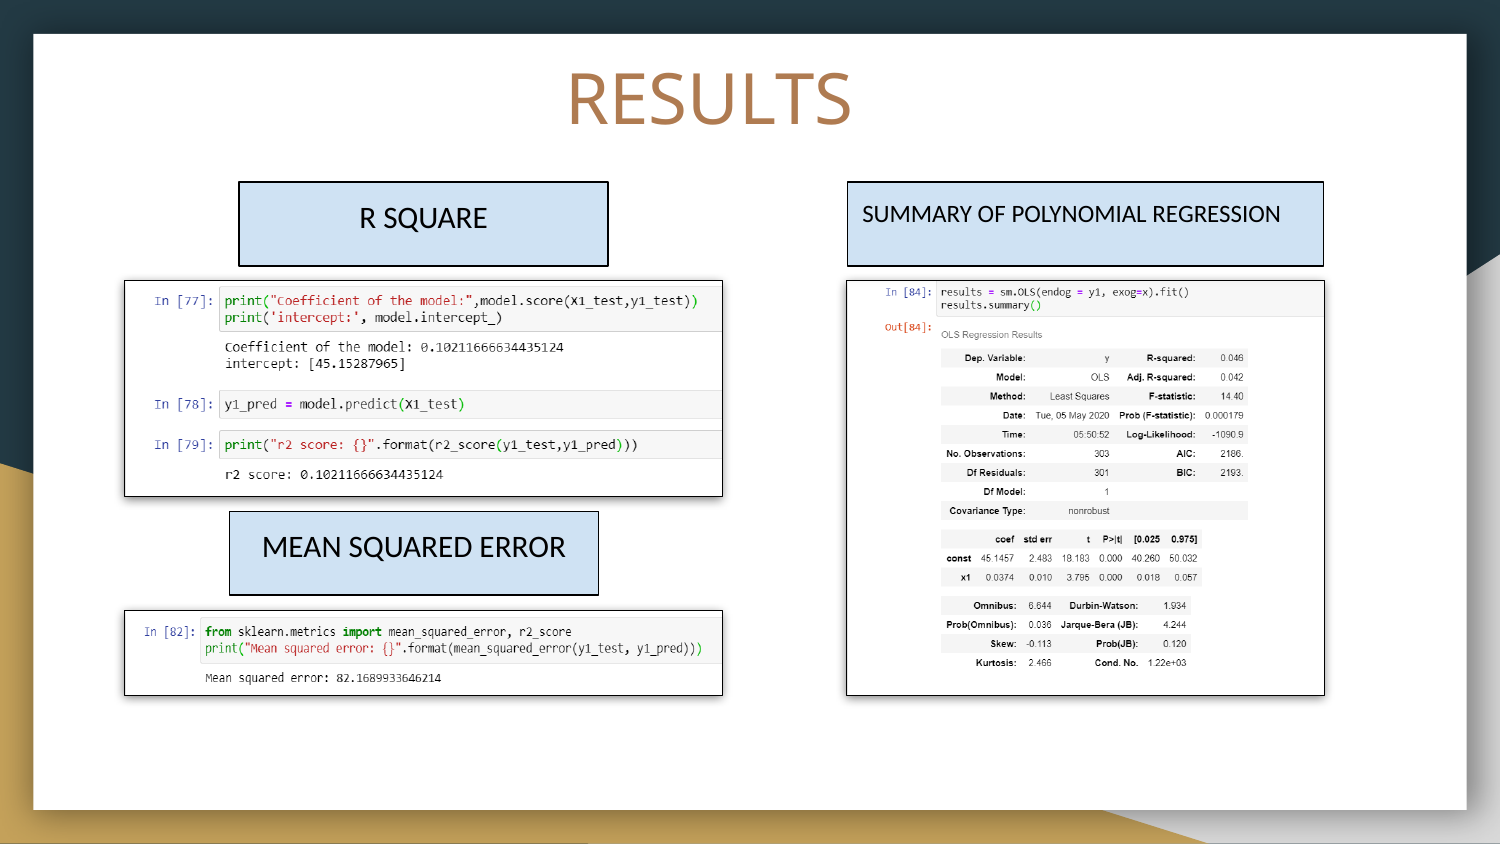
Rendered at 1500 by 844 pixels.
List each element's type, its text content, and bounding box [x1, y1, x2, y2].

title RESULTS [550, 38, 1500, 196]
text_box MEAN SQUARED ERROR [229, 511, 599, 596]
picture [125, 280, 723, 496]
list [141, 370, 1373, 772]
text_box SUMMARY OF POLYNOMIAL REGRESSION [847, 182, 1324, 266]
text_box R SQUARE [239, 182, 609, 266]
picture [125, 610, 723, 696]
picture [847, 280, 1324, 696]
